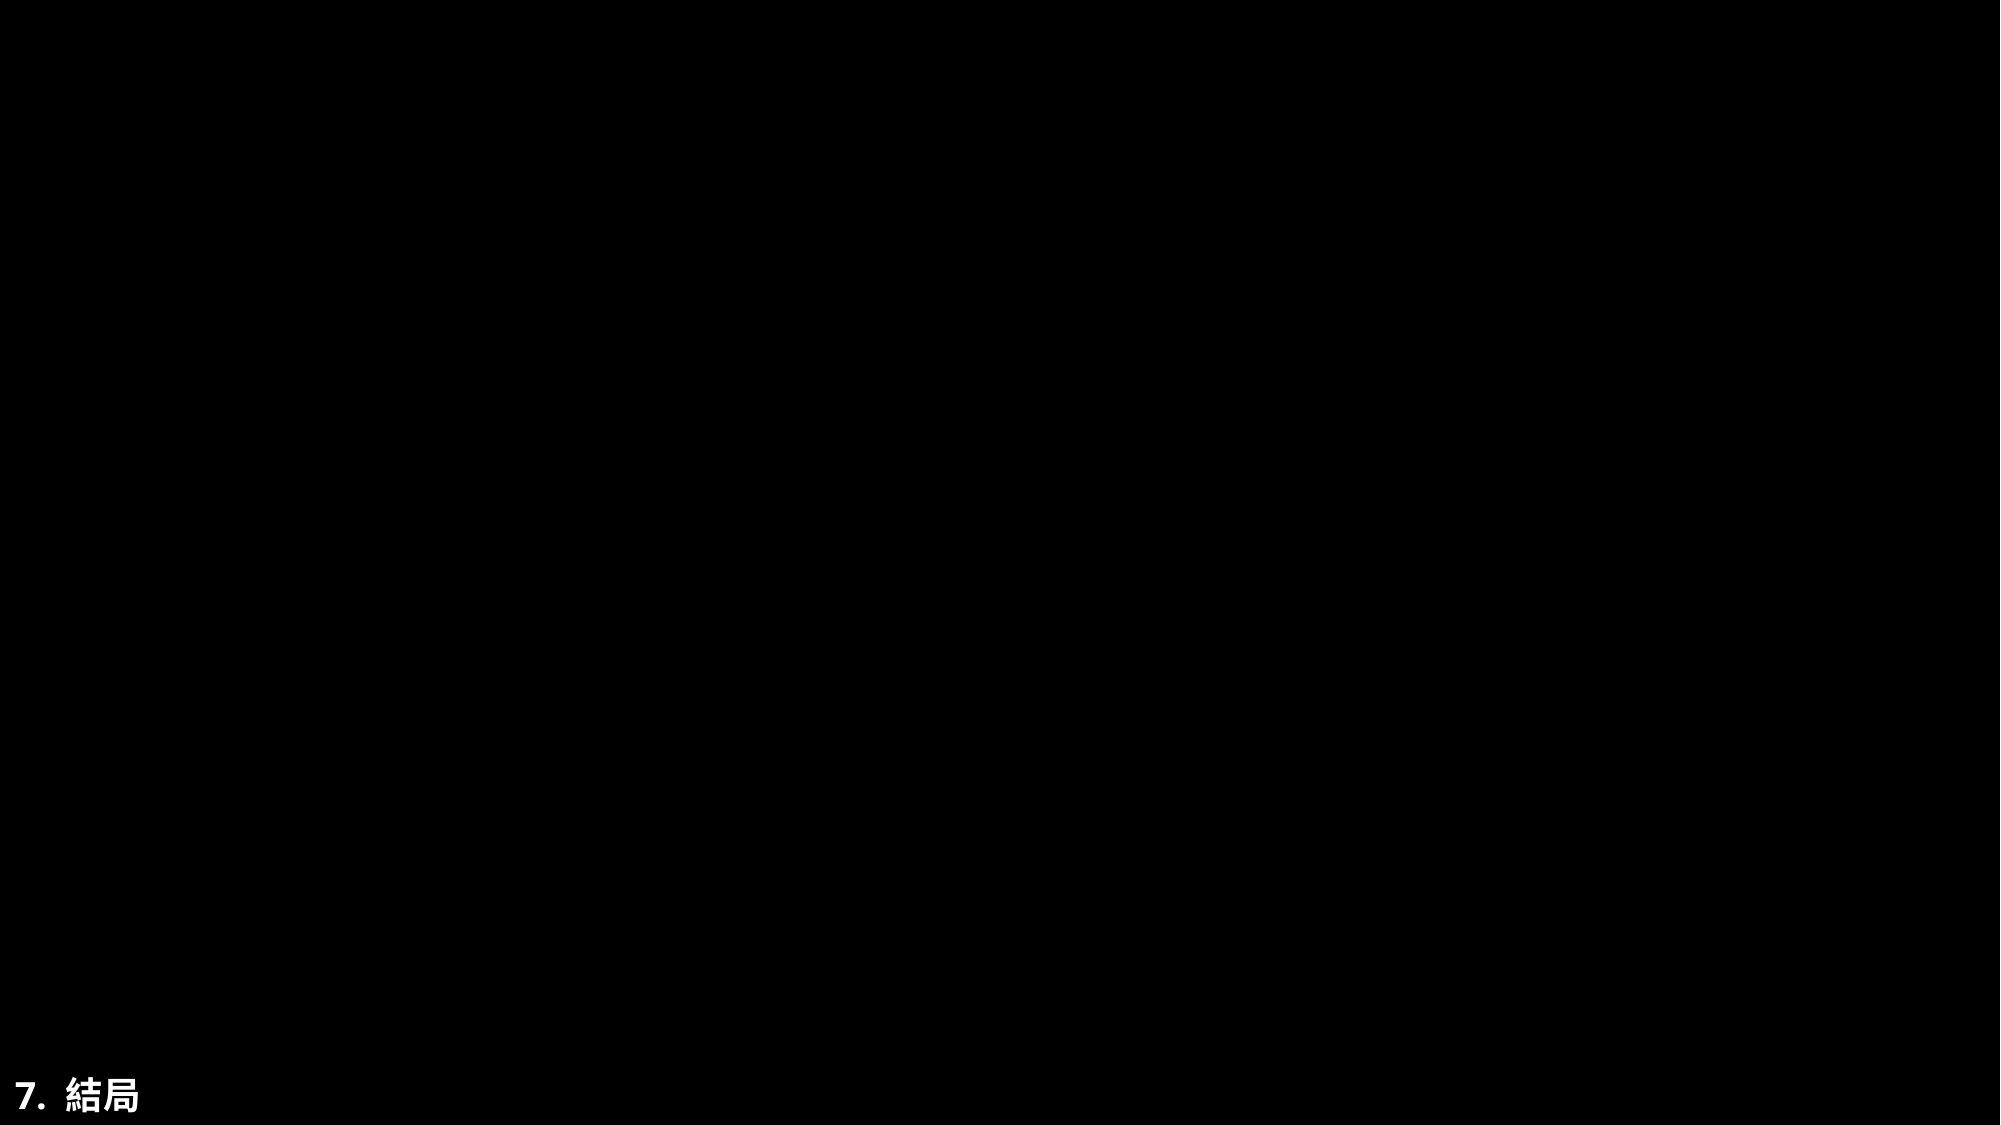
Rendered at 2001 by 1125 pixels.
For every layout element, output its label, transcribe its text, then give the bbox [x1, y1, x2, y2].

text_box 7. 結局 [0, 1064, 1000, 1125]
